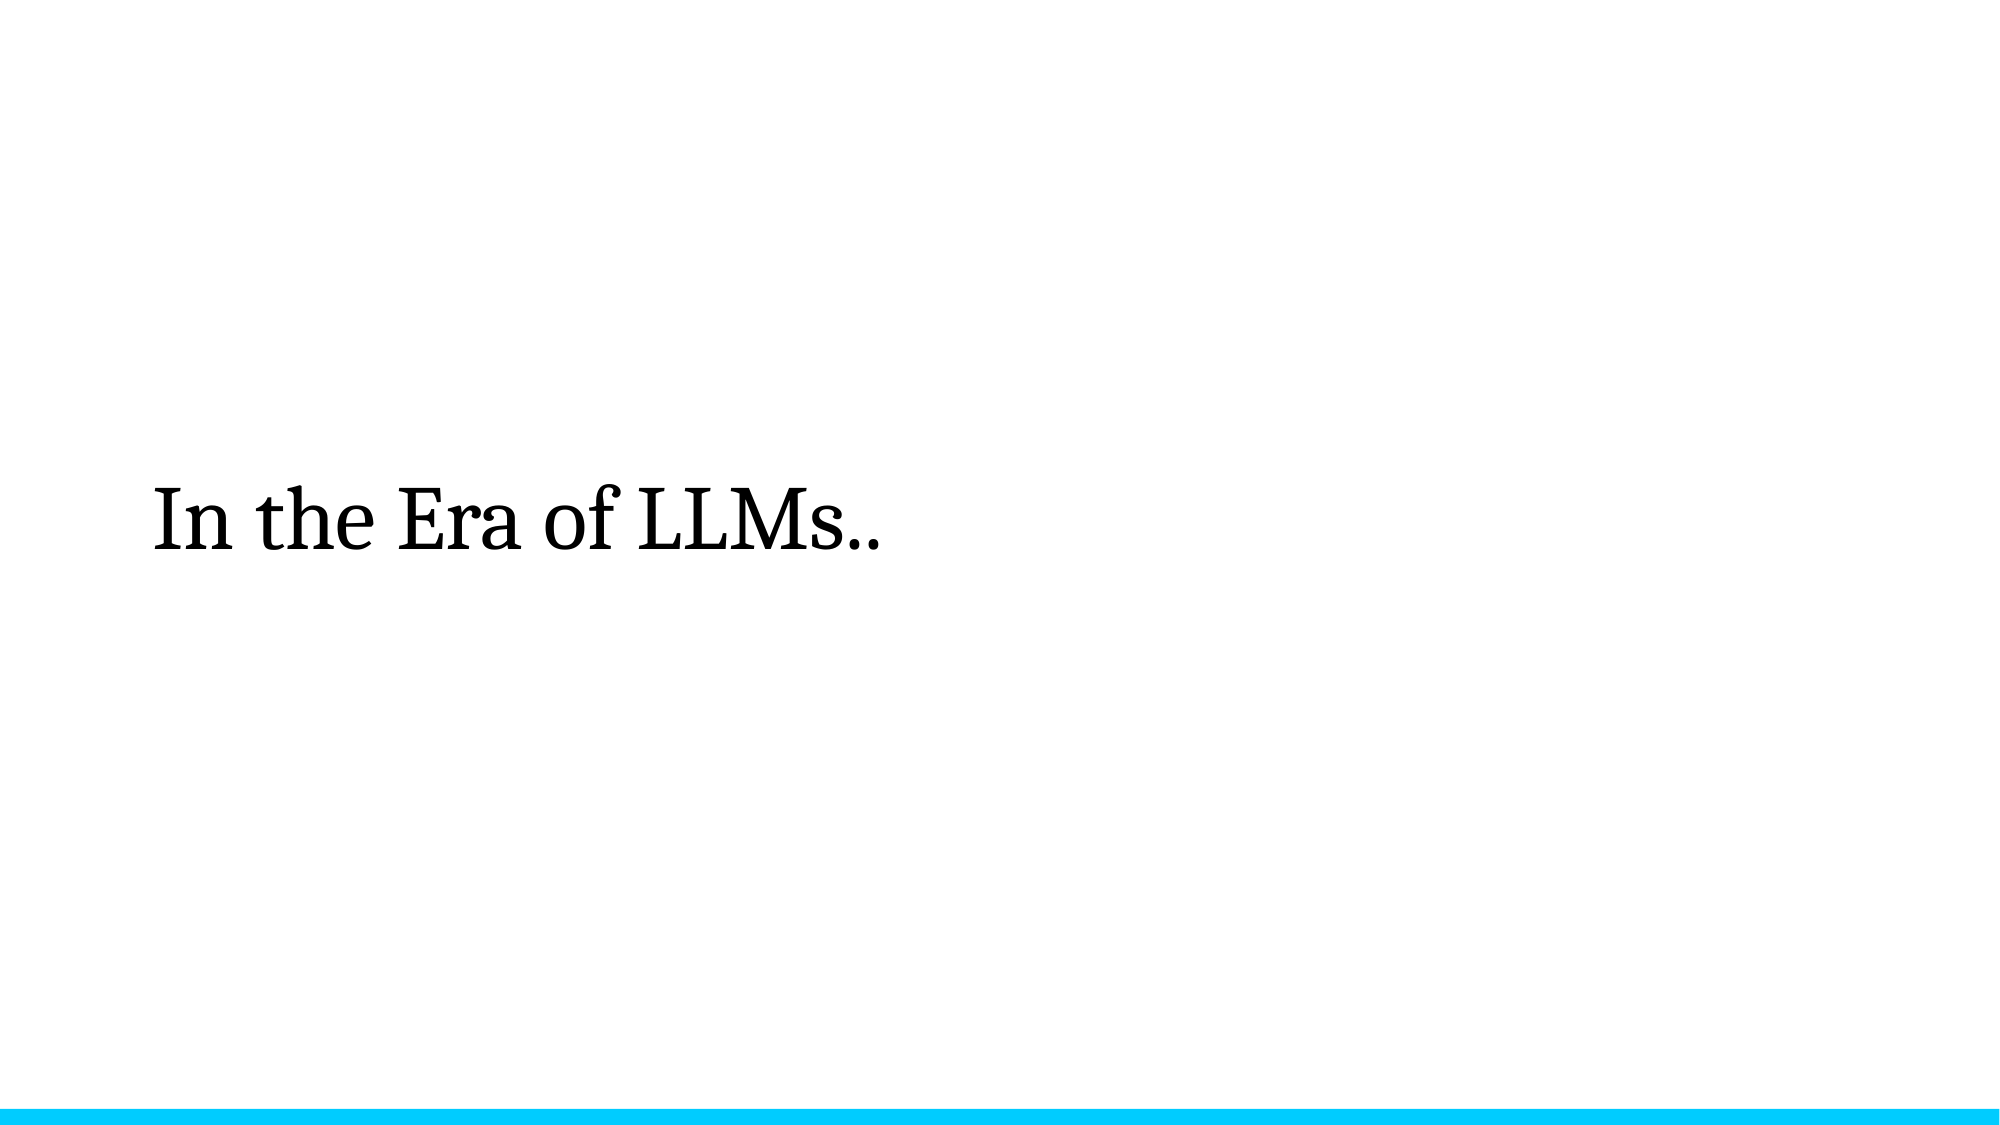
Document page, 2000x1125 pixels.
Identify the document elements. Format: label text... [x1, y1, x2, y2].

title In the Era of LLMs.. [137, 411, 1863, 629]
